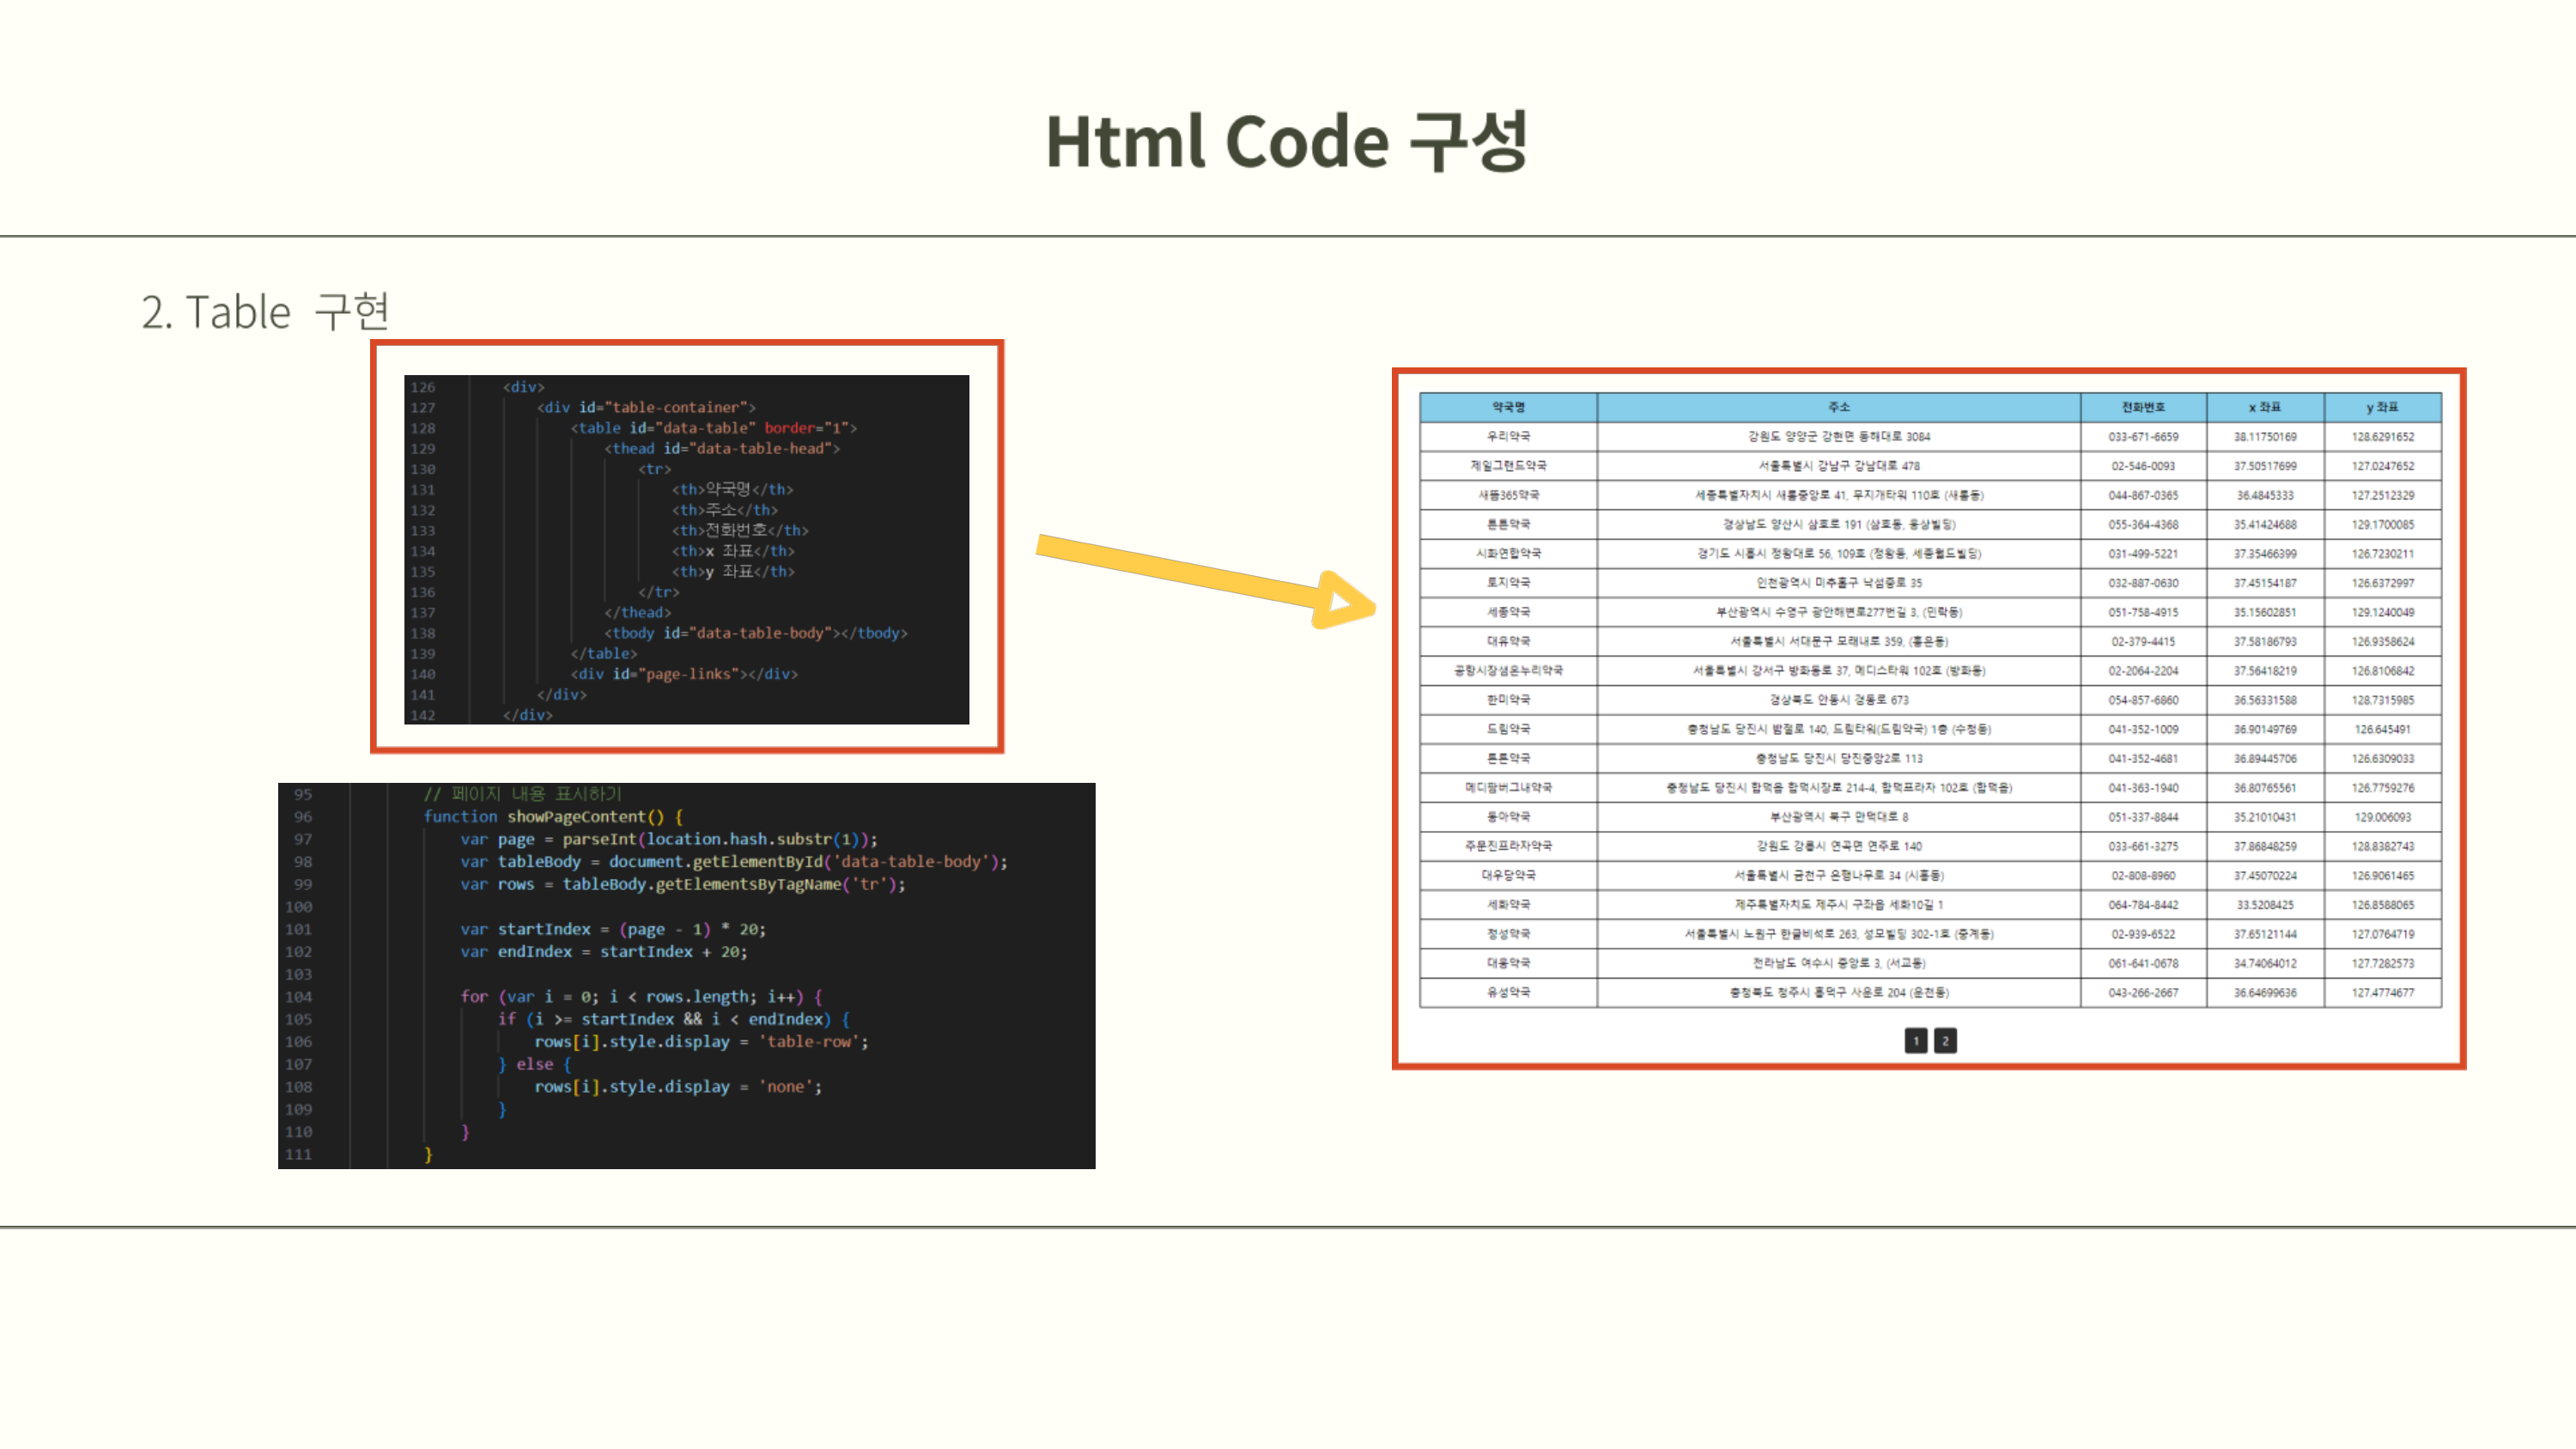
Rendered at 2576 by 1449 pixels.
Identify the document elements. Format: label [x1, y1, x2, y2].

text_box [1392, 367, 2467, 1070]
text_box [278, 782, 1096, 1170]
text_box [0, 234, 2576, 238]
text_box [370, 339, 1006, 755]
text_box [1034, 546, 1380, 608]
picture [855, 81, 1560, 204]
picture [1038, 515, 1200, 546]
picture [135, 273, 411, 361]
text_box [0, 1226, 2576, 1229]
picture [1212, 608, 1376, 639]
